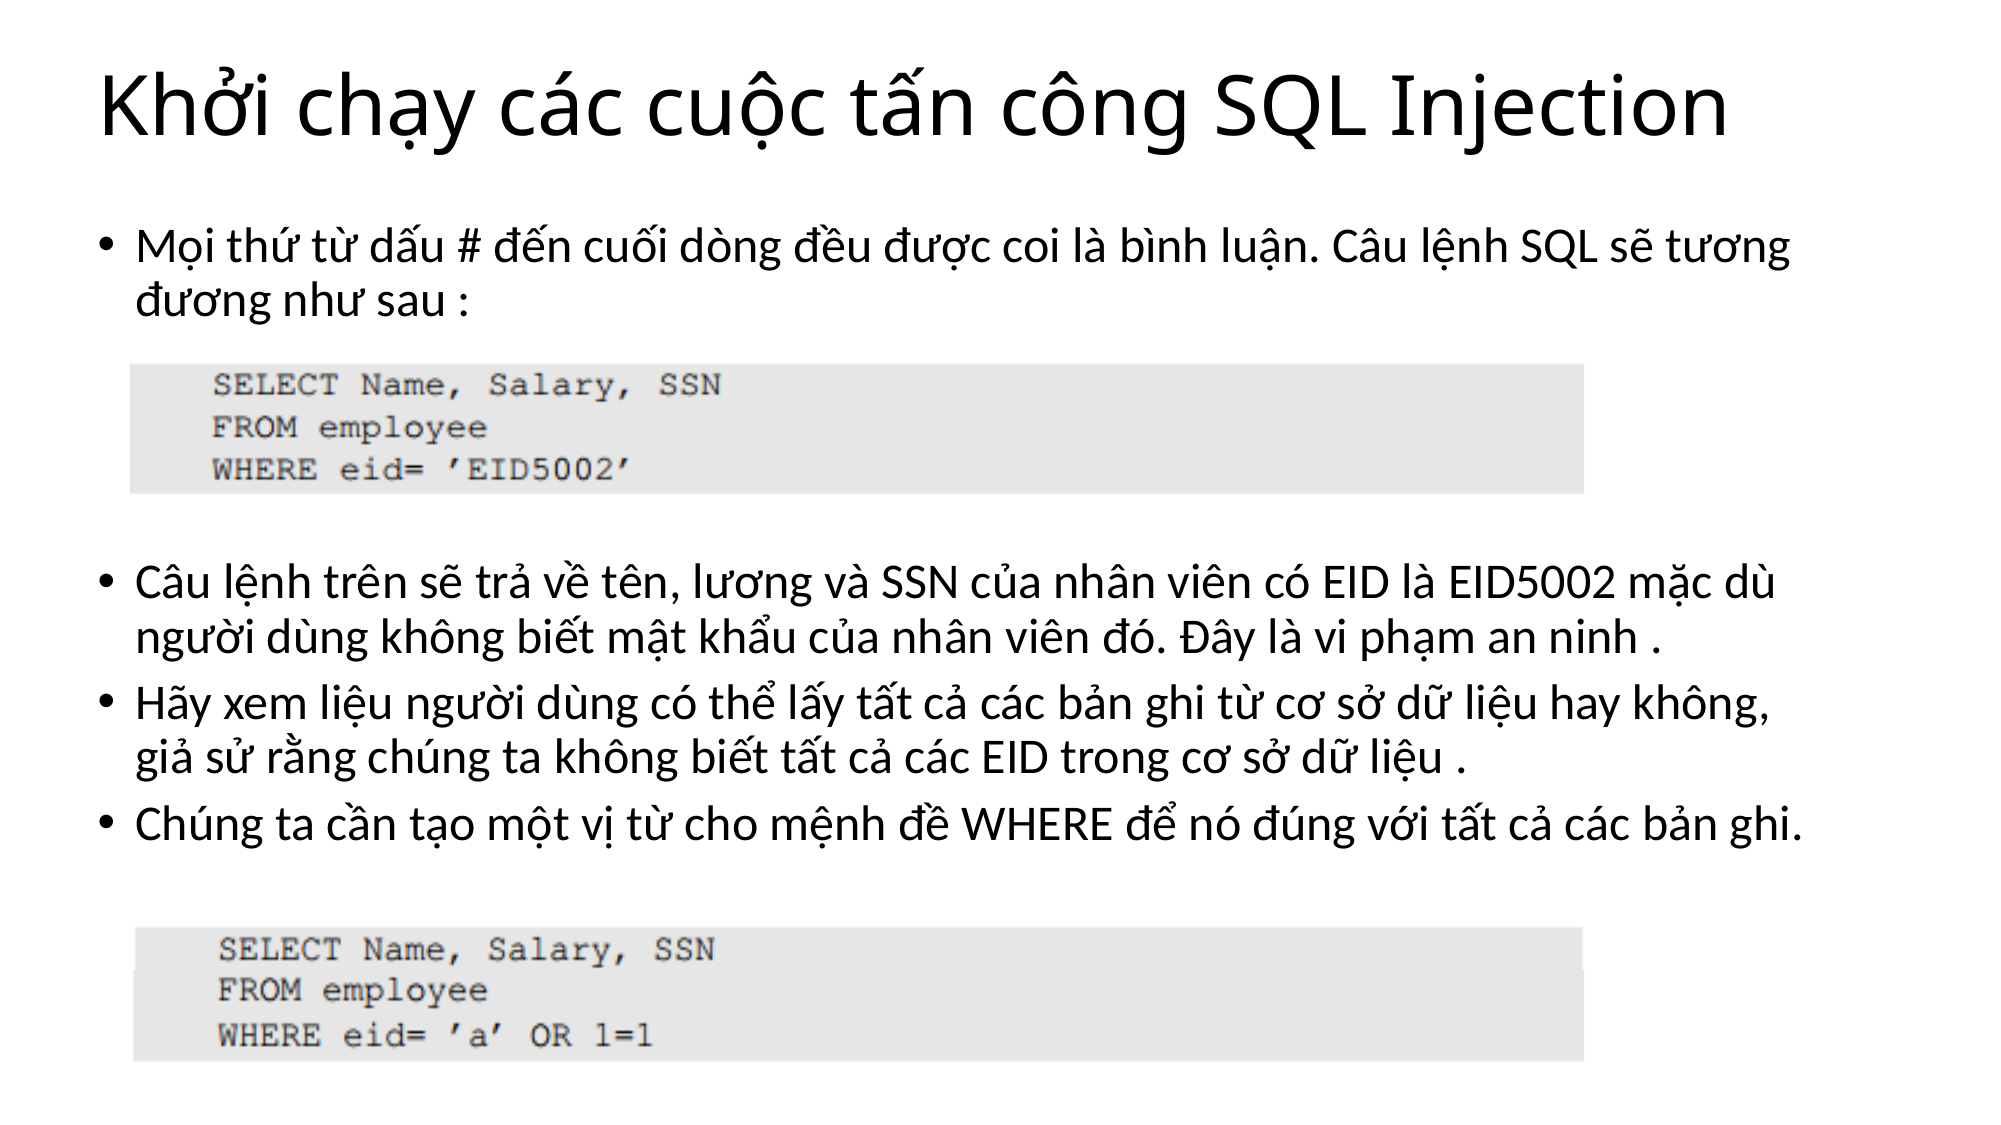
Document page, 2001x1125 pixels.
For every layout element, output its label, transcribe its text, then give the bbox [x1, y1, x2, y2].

list Mọi thứ từ dấu # đến cuối dòng đều được coi là bình luận. Câu lệnh SQL sẽ tương đương như sau : Câu lệnh trên sẽ trả về tên, lương và SSN của nhân viên có EID là EID5002 mặc dù người dùng không biết mật khẩu của nhân viên đó. Đây là vi phạm an ninh . Hãy xem liệu người dùng có thể lấy tất cả các bản ghi từ cơ sở dữ liệu hay không, giả sử rằng chúng ta không biết tất cả các EID trong cơ sở dữ liệu . Chúng ta cần tạo một vị từ cho mệnh đề WHERE để nó đúng với tất cả các bản ghi. [82, 211, 1827, 1125]
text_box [129, 923, 1585, 1062]
picture [129, 359, 1585, 498]
title Khởi chạy các cuộc tấn công SQL Injection [82, 0, 1879, 218]
